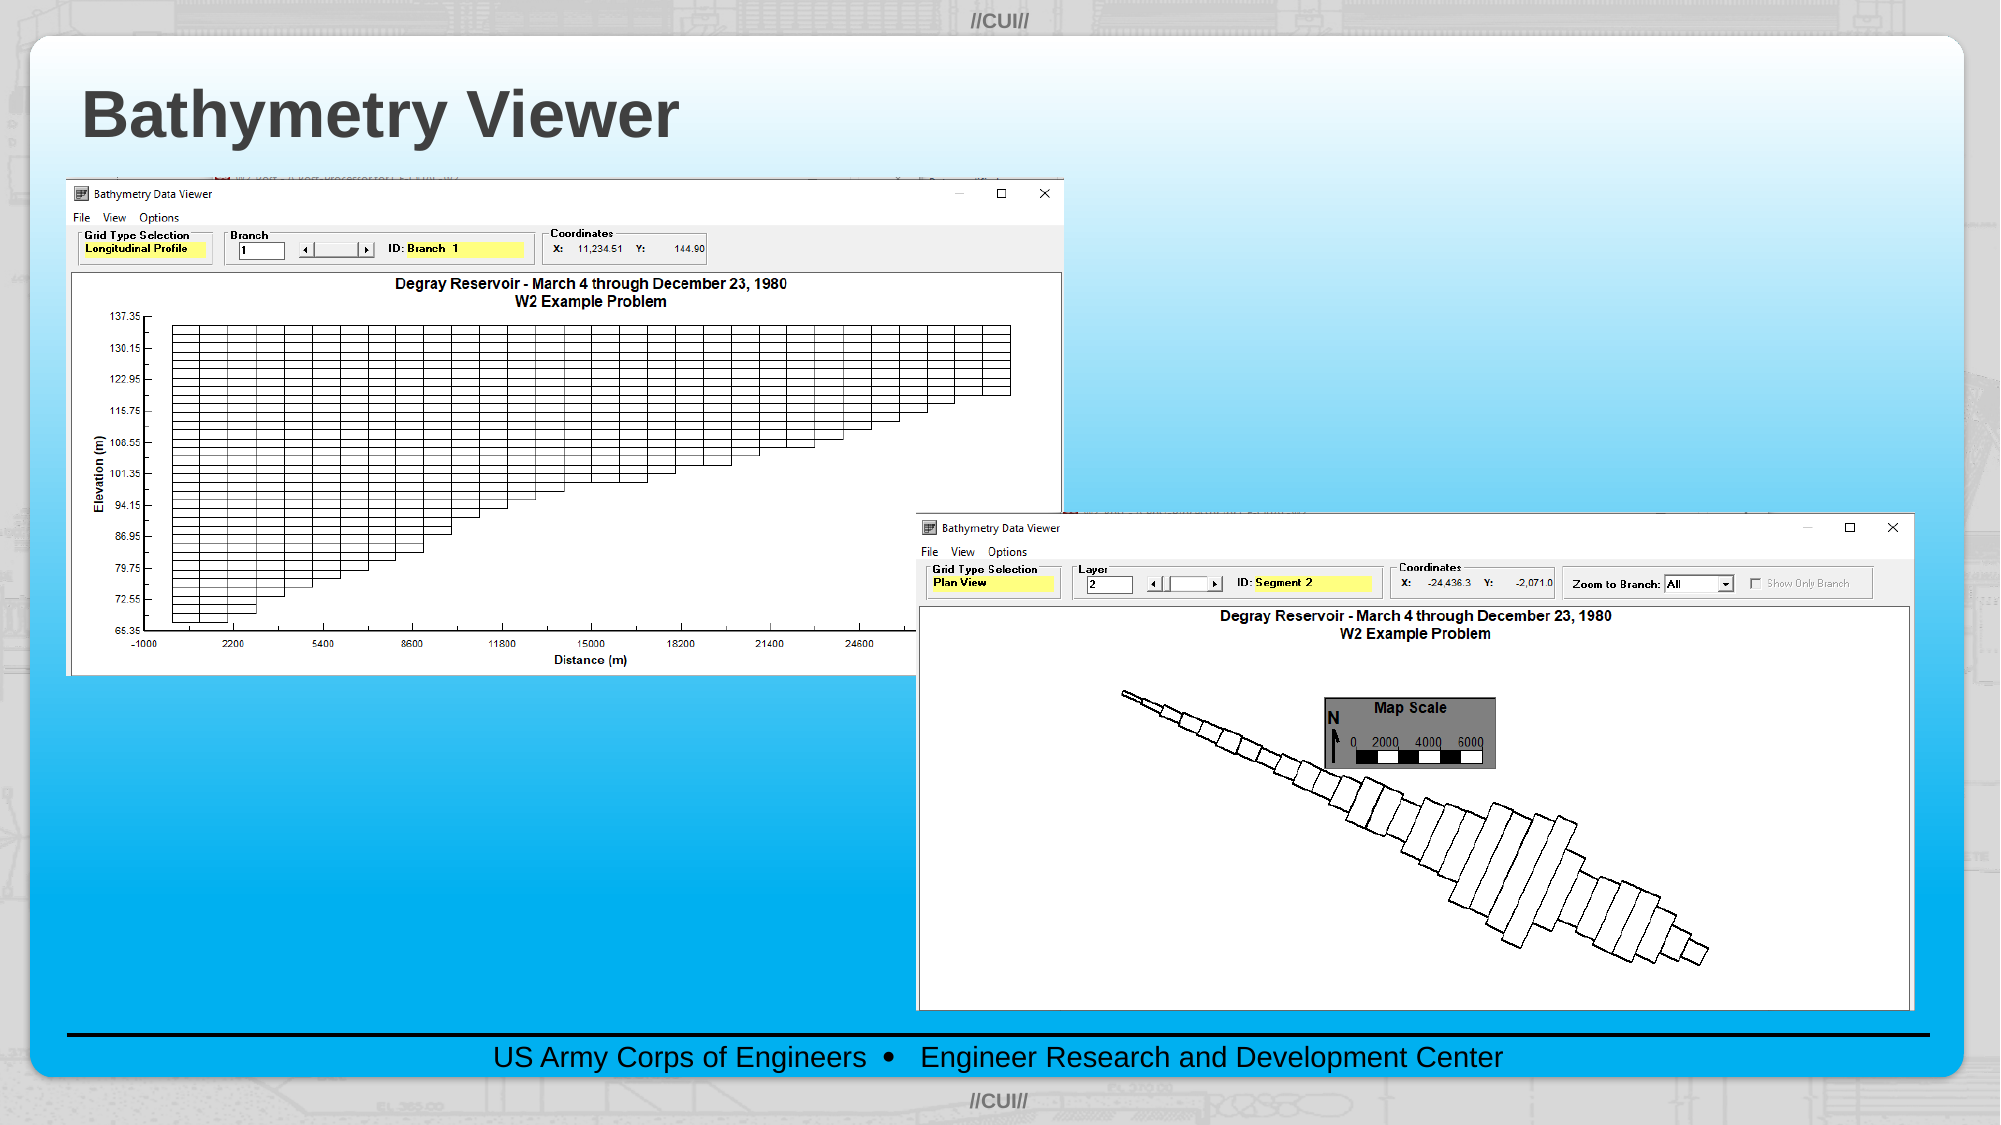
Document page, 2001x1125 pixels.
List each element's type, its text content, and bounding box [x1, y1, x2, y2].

picture [0, 0, 2000, 1125]
title Bathymetry Viewer [66, 44, 1901, 178]
